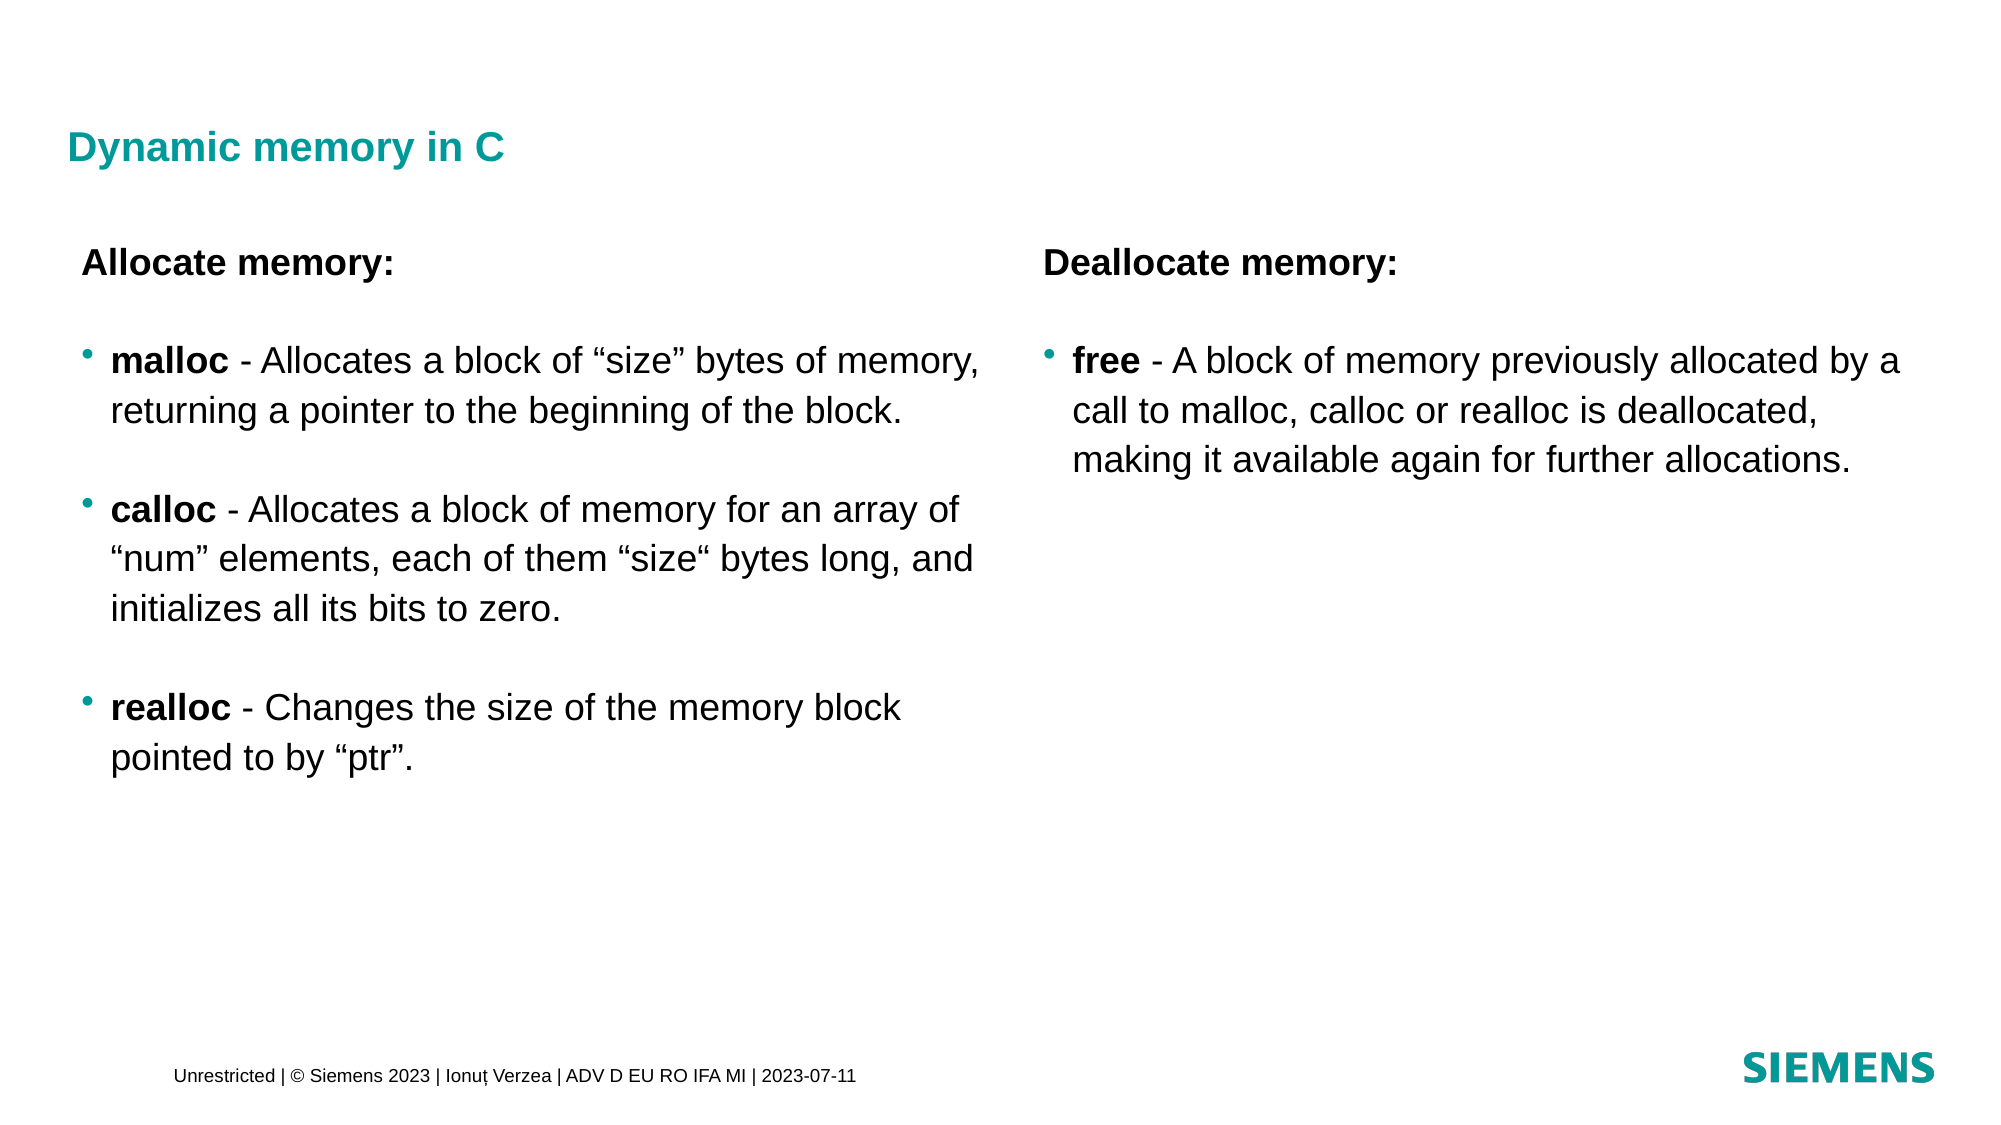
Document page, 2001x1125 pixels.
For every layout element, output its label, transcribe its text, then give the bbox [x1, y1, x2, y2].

footer Unrestricted | © Siemens 2023 | Ionuț Verzea | ADV D EU RO IFA MI | 2023-07-11 [173, 1035, 1686, 1125]
text_box Deallocate memory: free - A block of memory previously allocated by a call to malloc, calloc or realloc is deallocated, making it available again for further allocations. [1042, 232, 1943, 1017]
text_box Allocate memory: malloc - Allocates a block of “size” bytes of memory, returning a pointer to the beginning of the block. calloc - Allocates a block of memory for an array of “num” elements, each of them “size“ bytes long, and initializes all its bits to zero. realloc - Changes the size of the memory block pointed to by “ptr”. [81, 233, 982, 992]
picture [1744, 1052, 1934, 1083]
title Dynamic memory in C [67, 78, 1686, 173]
